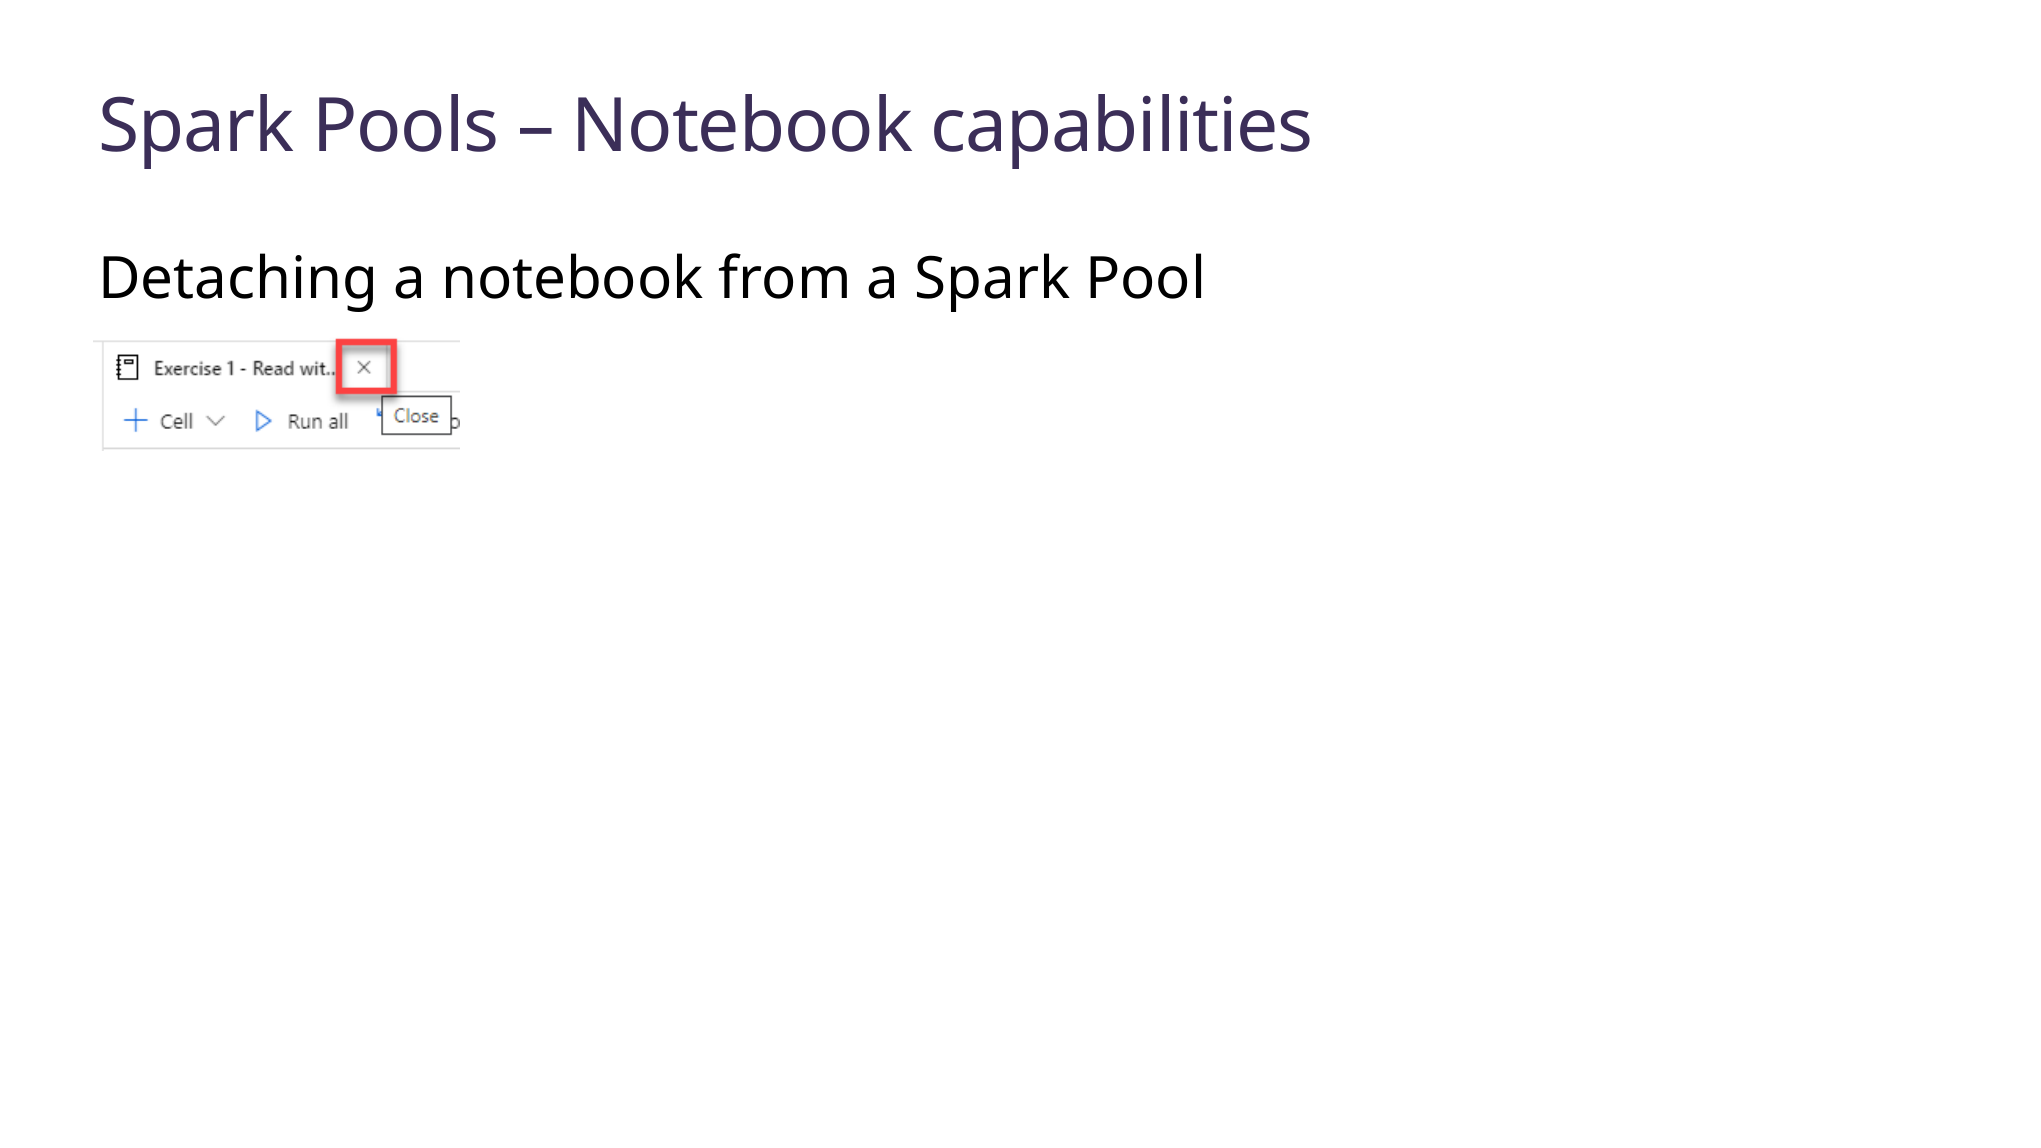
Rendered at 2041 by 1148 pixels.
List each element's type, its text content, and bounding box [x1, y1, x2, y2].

list Detaching a notebook from a Spark Pool [98, 240, 1942, 735]
picture [93, 335, 460, 451]
title Spark Pools – Notebook capabilities [98, 76, 1943, 168]
